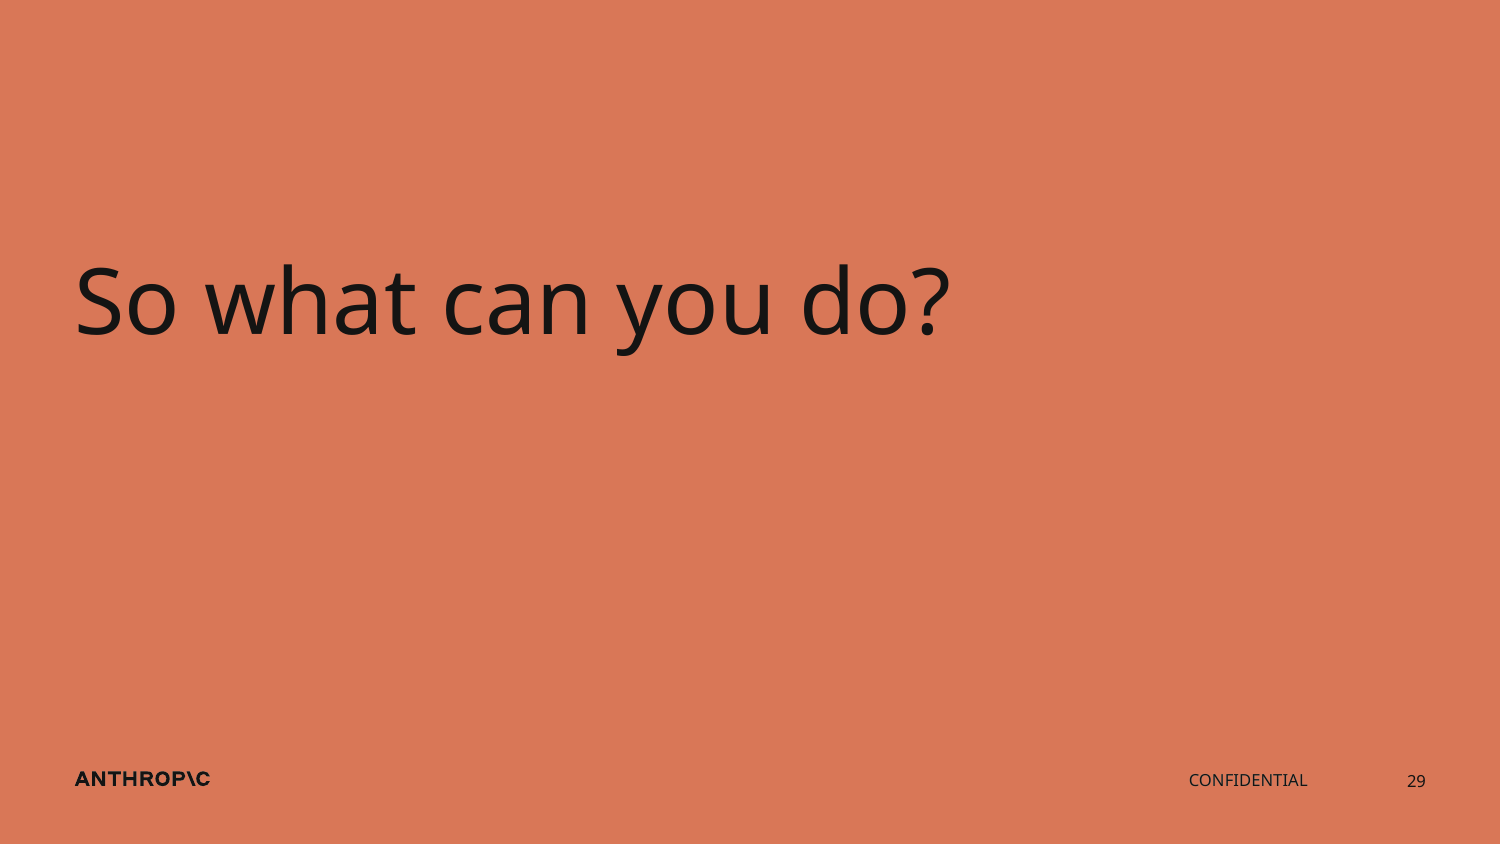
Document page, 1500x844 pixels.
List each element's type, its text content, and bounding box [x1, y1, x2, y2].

title So what can you do? [74, 255, 1125, 527]
slide_number 29 [1354, 772, 1427, 790]
